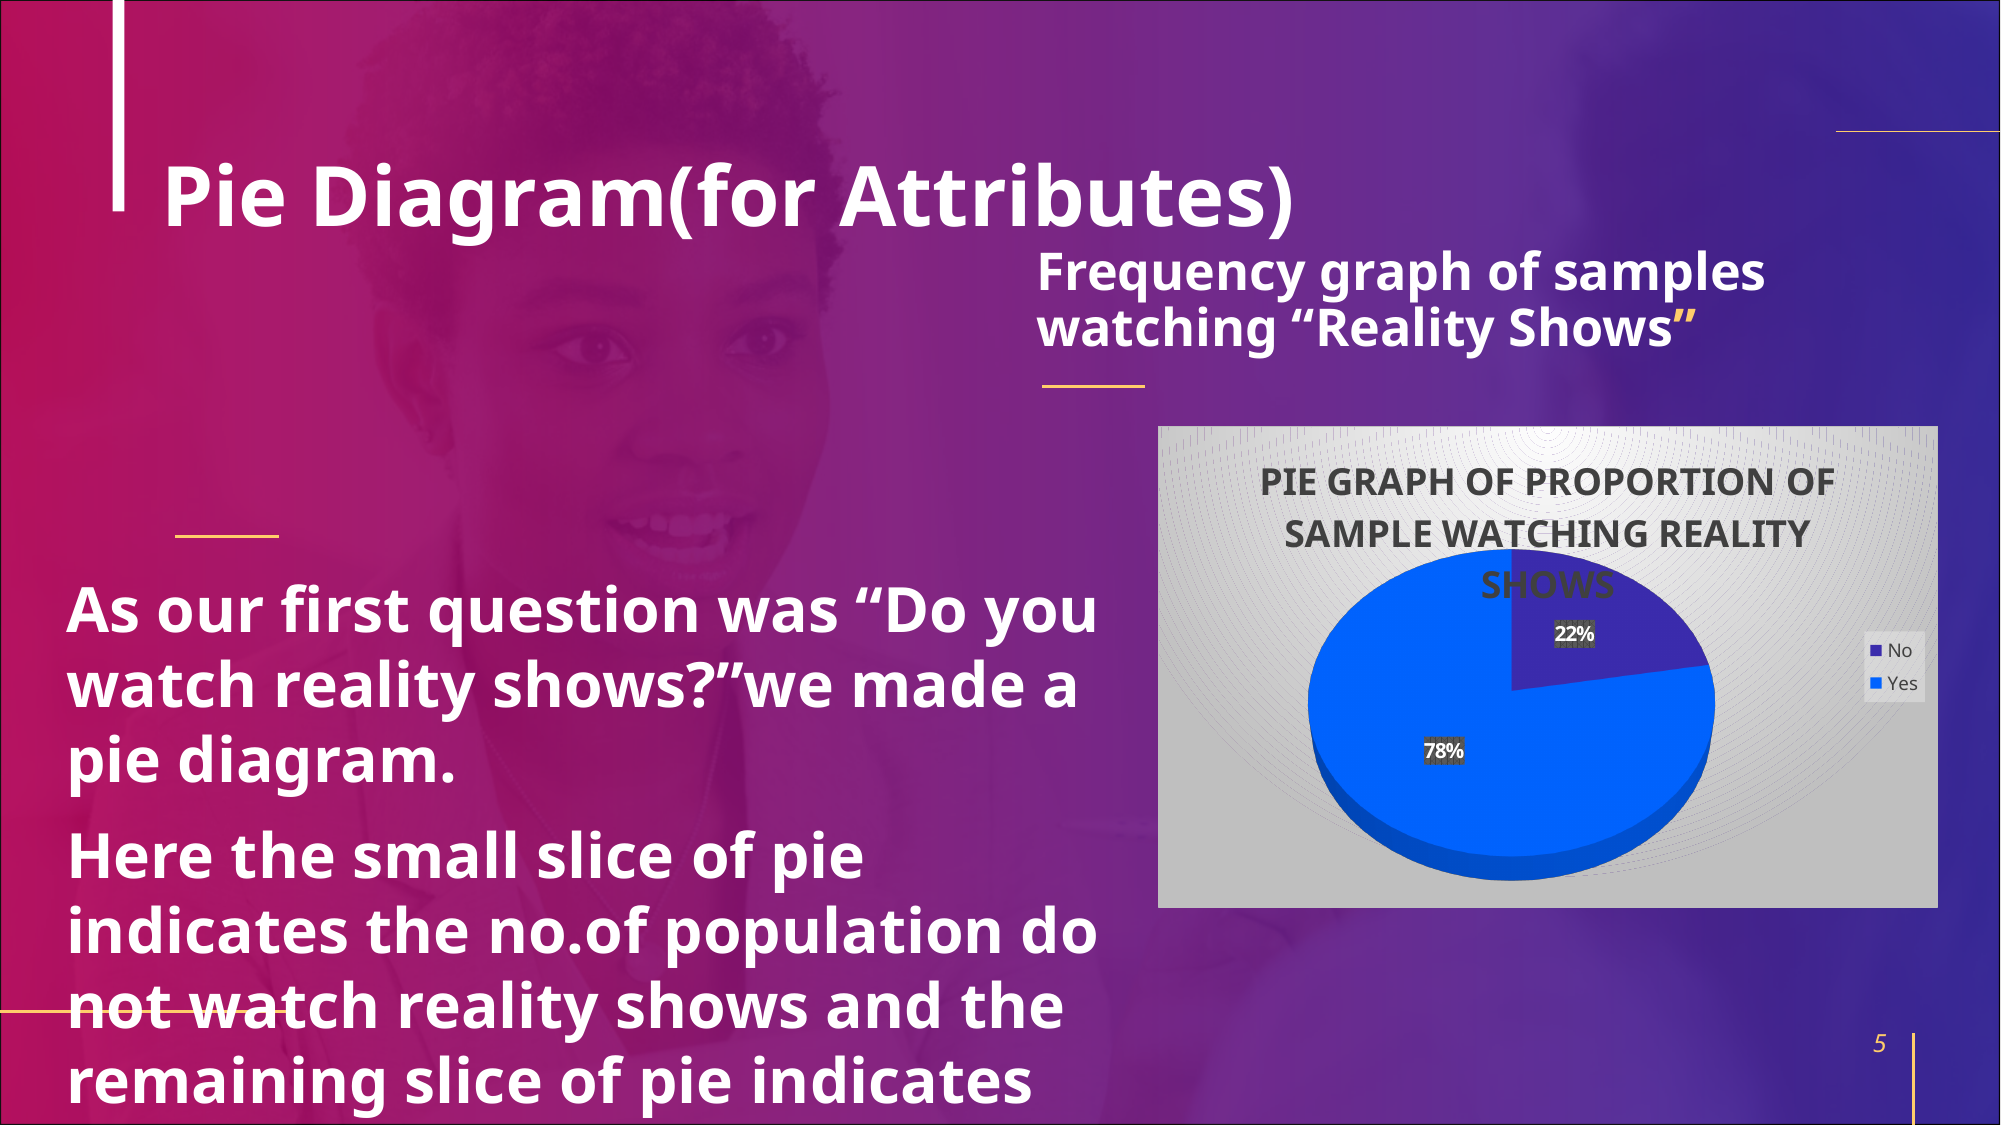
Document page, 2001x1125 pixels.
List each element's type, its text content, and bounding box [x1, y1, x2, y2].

slide_number 5 [1451, 1015, 1902, 1075]
title Pie Diagram(for Attributes) [146, 107, 1872, 292]
list As our first question was “Do you watch reality shows?”we made a pie diagram. Here the small slice of pie indicates the no.of population do not watch reality shows and the remaining slice of pie indicates the no.of population to watch reality shows. [51, 562, 1118, 1045]
list Frequency graph of samples watching “Reality Shows” [1021, 230, 1872, 366]
chart [1157, 425, 1939, 908]
